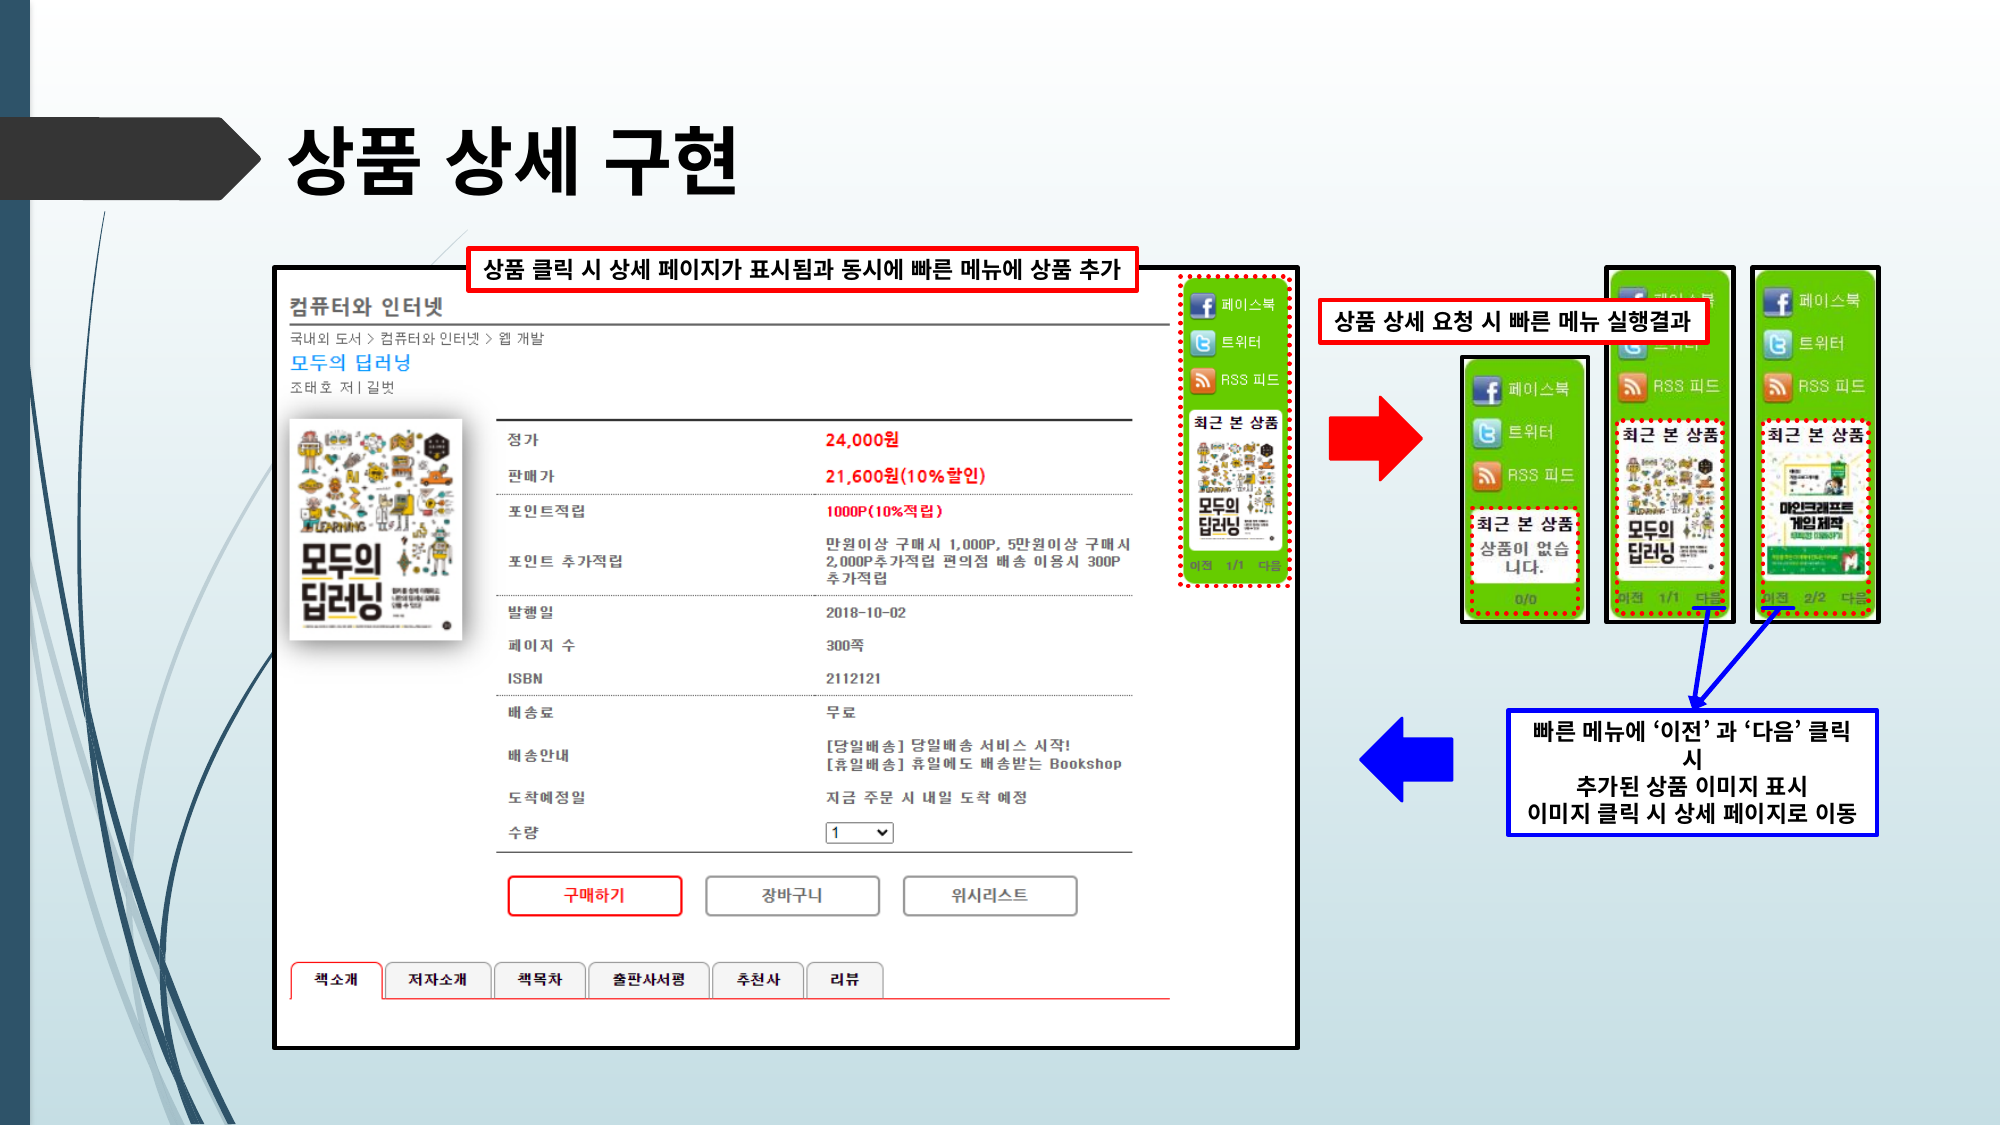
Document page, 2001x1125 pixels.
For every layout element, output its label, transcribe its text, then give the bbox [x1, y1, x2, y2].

text_box 상품 상세 구현 [271, 107, 758, 212]
text_box [1359, 716, 1454, 803]
picture [1608, 269, 1732, 621]
text_box 상품 클릭 시 상세 페이지가 표시됨과 동시에 빠른 메뉴에 상품 추가 [467, 247, 1138, 268]
picture [1464, 358, 1587, 620]
text_box 빠른 메뉴에 ‘이전’ 과 ‘다음’ 클릭 시 추가된 상품 이미지 표시 이미지 클릭 시 상세 페이지로 이동 [1507, 709, 1878, 836]
picture [276, 269, 1296, 1046]
text_box 상품 상세 요청 시 빠른 메뉴 실행결과 [1319, 299, 1604, 344]
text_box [1692, 607, 1780, 711]
picture [1754, 269, 1877, 621]
text_box [1328, 395, 1423, 482]
